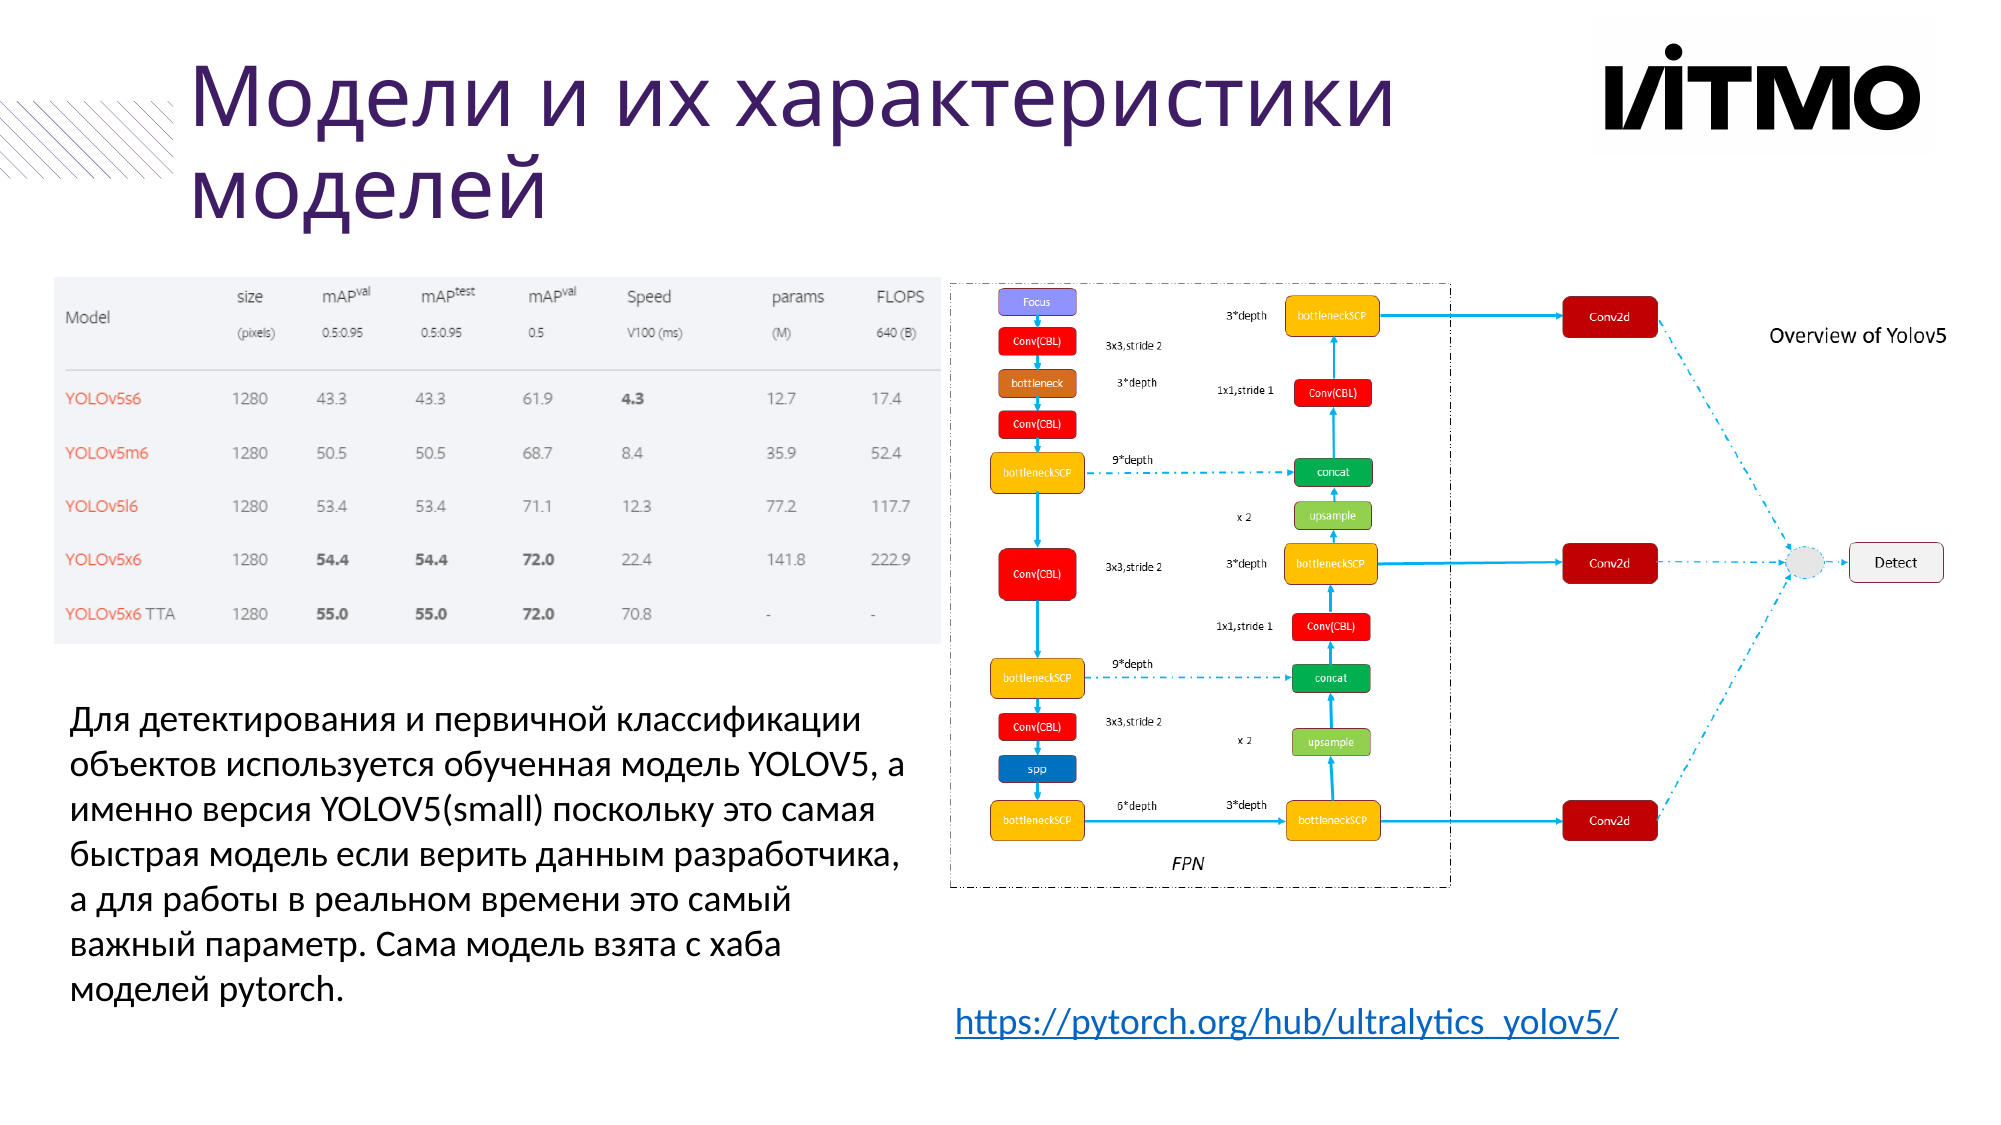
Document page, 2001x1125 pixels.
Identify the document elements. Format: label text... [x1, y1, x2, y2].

picture [1590, 18, 1935, 155]
picture [54, 277, 941, 644]
title Модели и их характеристики моделей [173, 45, 1591, 245]
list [902, 277, 2000, 895]
text_box https://pytorch.org/hub/ultralytics_yolov5/ [940, 989, 1687, 1050]
text_box Для детектирования и первичной классификации объектов используется обученная модель YOLOV5, а именно версия YOLOV5(small) поскольку это самая быстрая модель если верить данным разработчика, а для работы в реальном времени это самый важный параметр. Сама модель взята с хаба моделей pytorch. [54, 686, 941, 1062]
